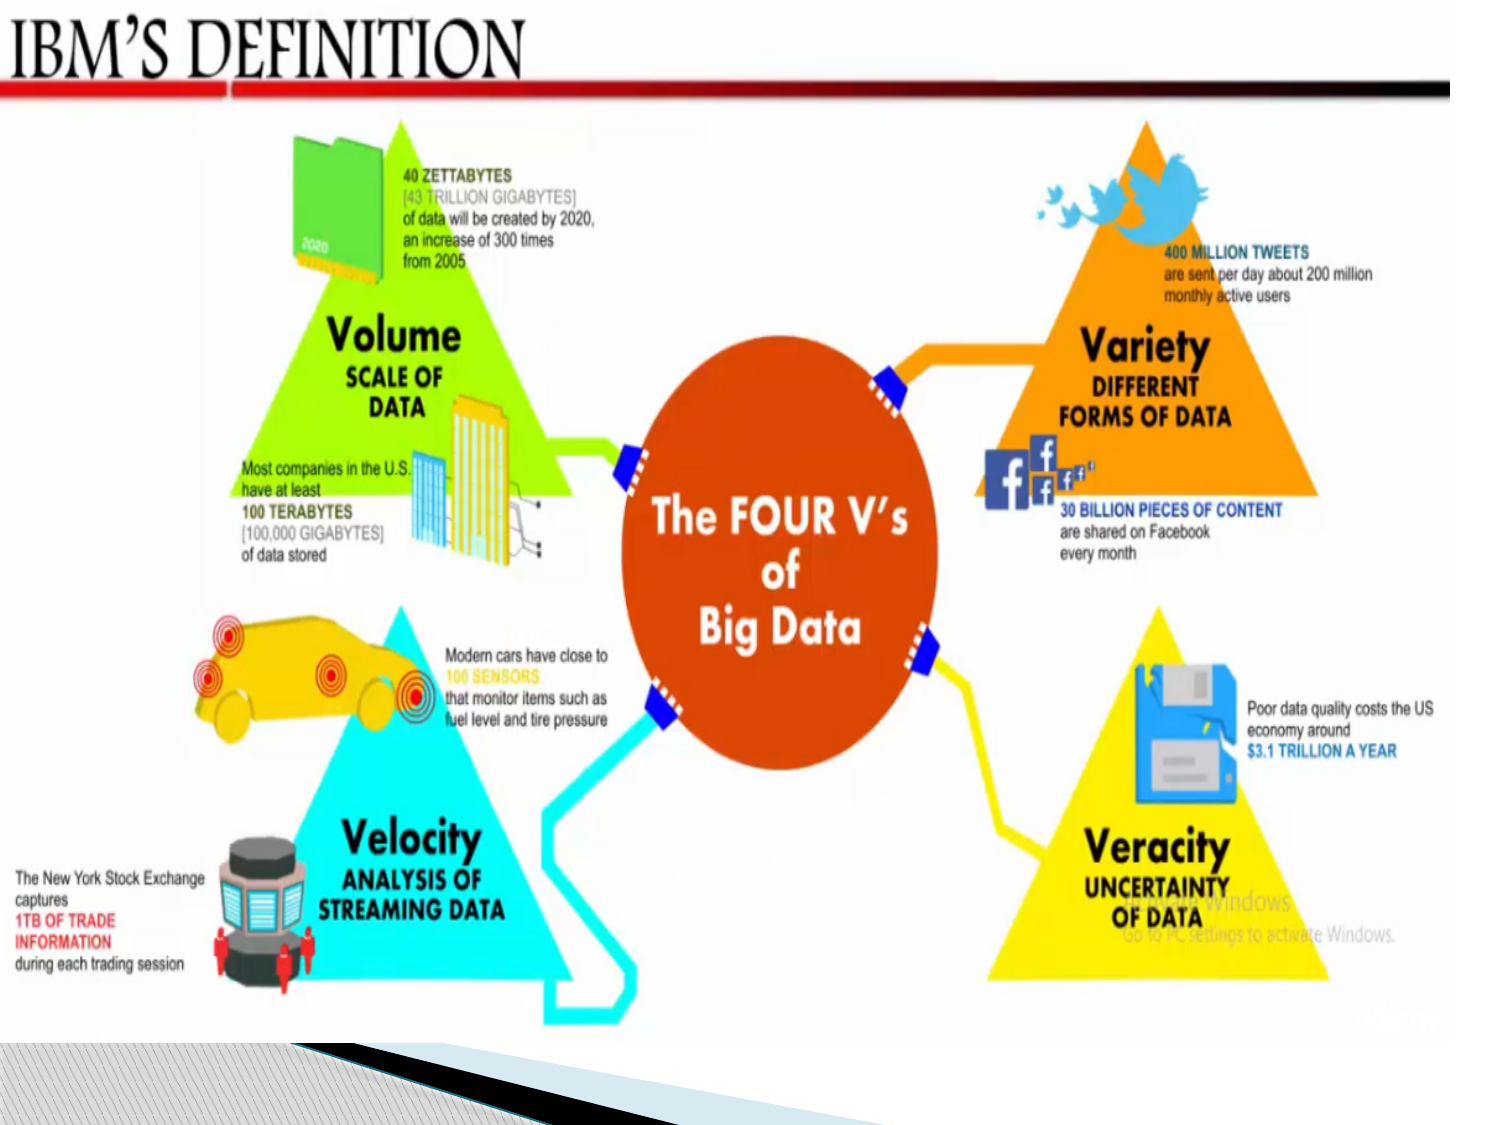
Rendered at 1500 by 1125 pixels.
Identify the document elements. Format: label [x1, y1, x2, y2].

picture [0, 0, 1451, 1043]
